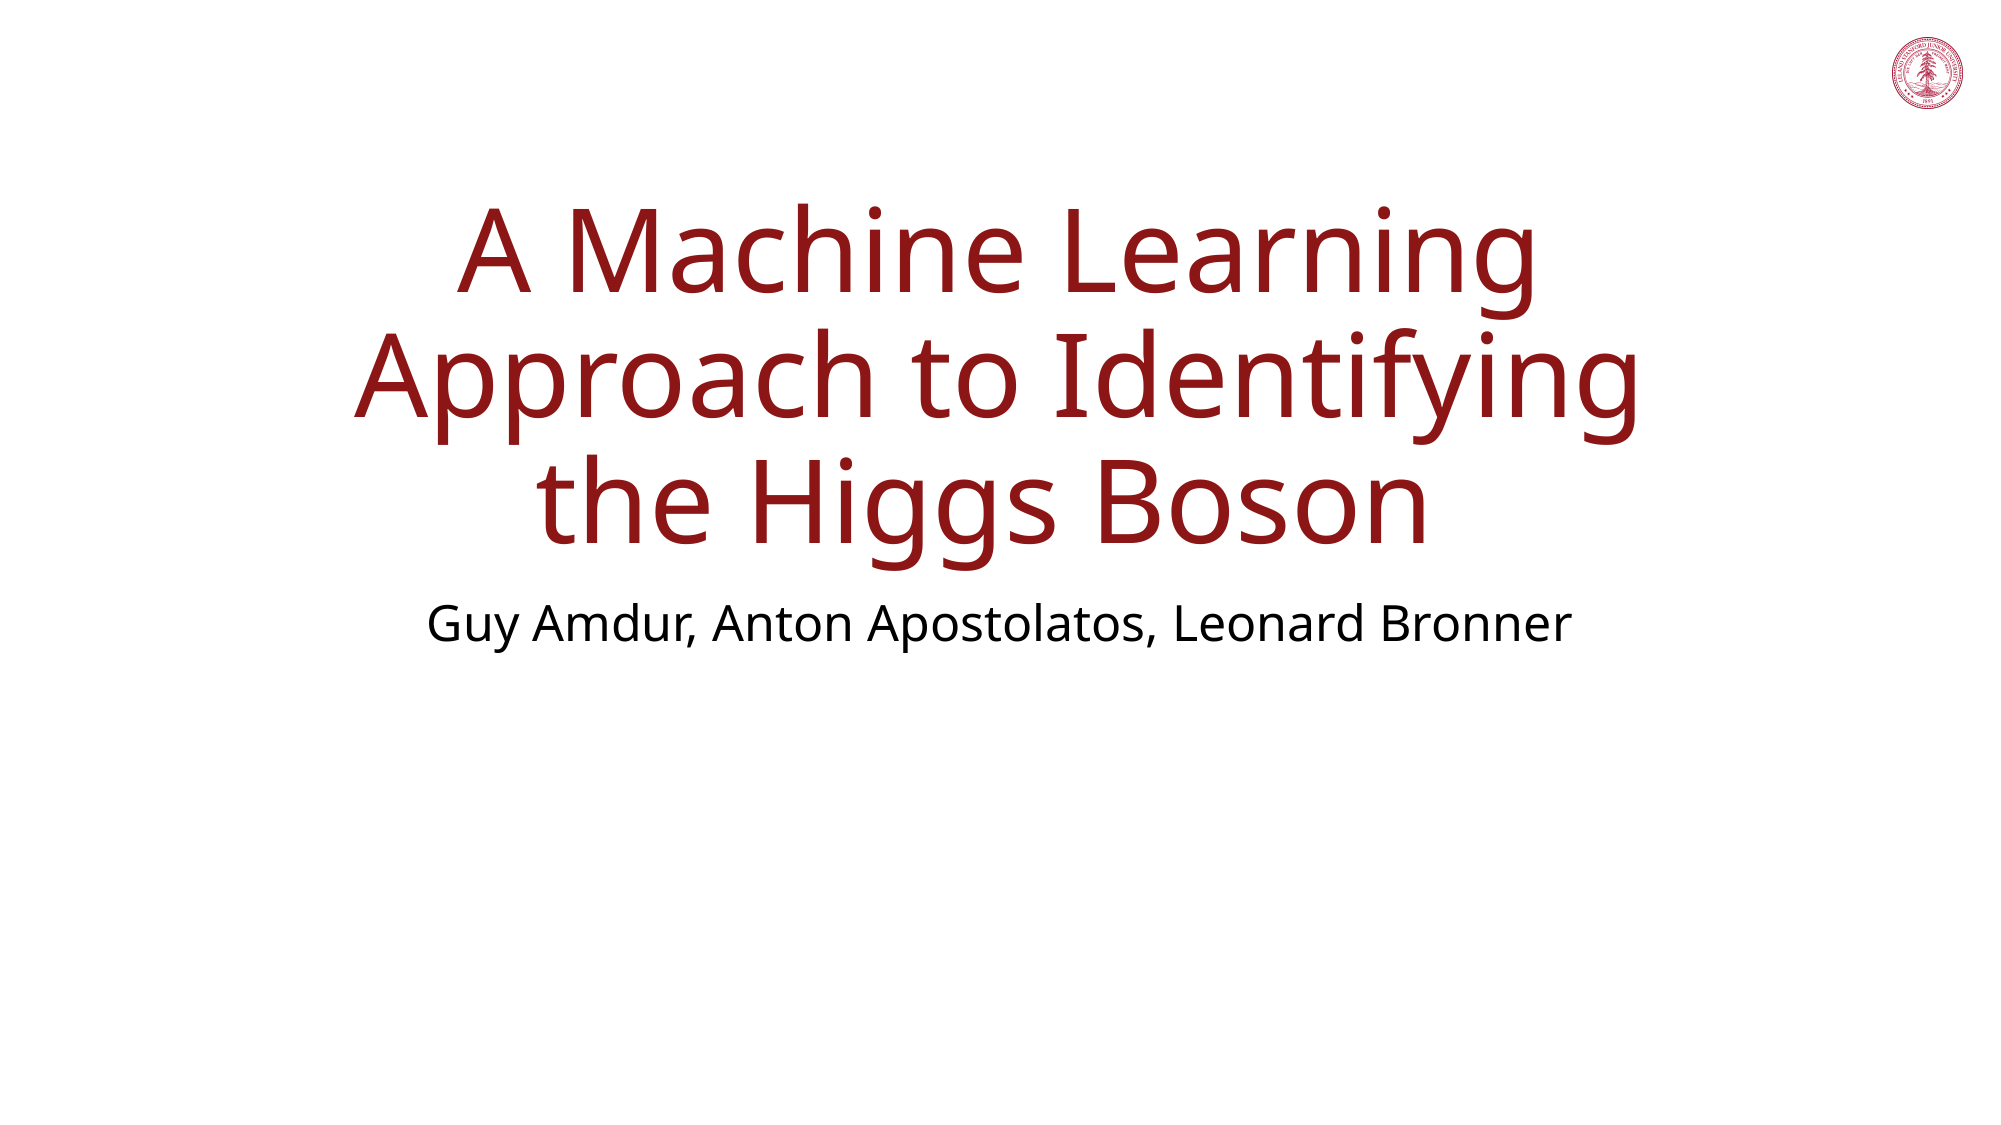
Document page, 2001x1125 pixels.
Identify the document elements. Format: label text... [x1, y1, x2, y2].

title A Machine Learning Approach to Identifying the Higgs Boson [249, 184, 1750, 576]
subtitle Guy Amdur, Anton Apostolatos, Leonard Bronner [249, 590, 1750, 863]
picture [1892, 37, 1963, 109]
